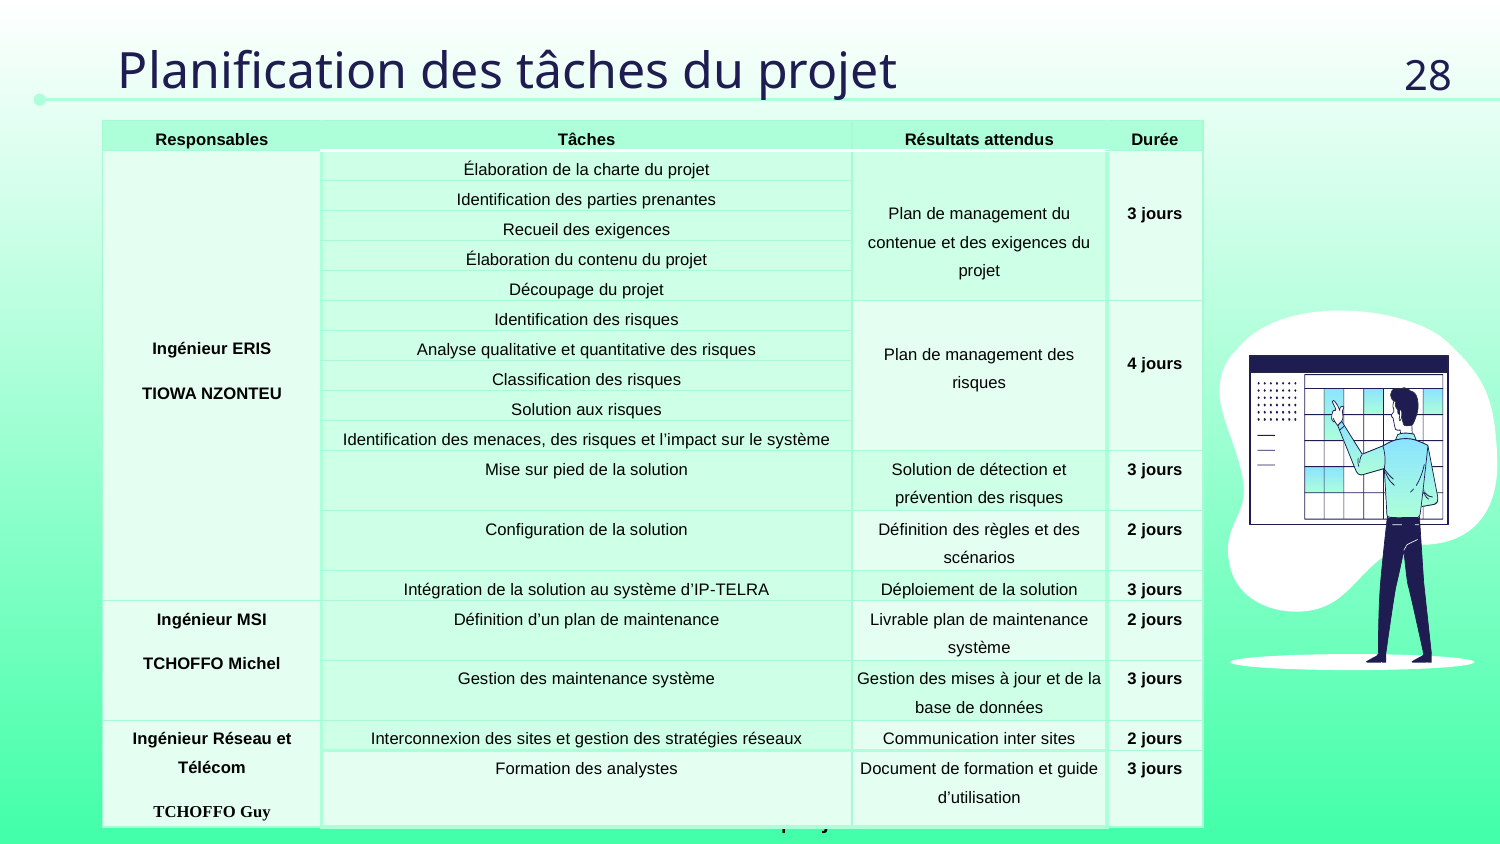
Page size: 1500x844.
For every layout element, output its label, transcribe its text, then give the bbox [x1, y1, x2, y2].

table_cell Formation des analystes [323, 752, 851, 825]
table_cell 2 jours [1109, 721, 1202, 750]
table_cell Classification des risques [323, 361, 851, 390]
table_cell 2 jours [1109, 511, 1202, 570]
table_header Résultats attendus [853, 121, 1105, 149]
table_cell Ingénieur Réseau et Télécom TCHOFFO Guy [103, 721, 320, 826]
title Planification des tâches du projet [102, 23, 1101, 113]
table_cell Solution de détection et prévention des risques [853, 451, 1105, 510]
table_cell Élaboration de la charte du projet [323, 152, 851, 180]
table_cell Ingénieur ERIS TIOWA NZONTEU [103, 151, 320, 600]
text_box 28 [1389, 21, 1472, 114]
table_cell Interconnexion des sites et gestion des stratégies réseaux [323, 721, 851, 749]
table_cell Définition des règles et des scénarios [853, 511, 1105, 570]
table_cell Livrable plan de maintenance système [853, 601, 1105, 660]
table_cell 3 jours [1109, 751, 1202, 826]
table_cell Solution aux risques [323, 391, 851, 420]
table_cell Gestion des mises à jour et de la base de données [853, 661, 1105, 720]
table_cell Plan de management des risques [853, 301, 1105, 450]
table_cell 3 jours [1109, 451, 1202, 510]
table_cell Document de formation et guide d’utilisation [853, 752, 1105, 825]
table_cell Gestion des maintenance système [323, 661, 851, 720]
table_cell 3 jours [1109, 571, 1202, 600]
table_cell Découpage du projet [323, 271, 851, 300]
table_header Responsables [103, 121, 320, 150]
table_cell 3 jours [1109, 151, 1202, 300]
table_cell 2 jours [1109, 601, 1202, 660]
table_cell Configuration de la solution [323, 511, 851, 570]
table_header Durée [1109, 121, 1202, 150]
table_header Tâches [323, 121, 851, 149]
table_cell Identification des risques [323, 301, 851, 330]
table_cell 3 jours [1109, 661, 1202, 720]
table_cell Communication inter sites [853, 721, 1105, 749]
text_box Planification des tâches du projet [409, 829, 897, 841]
table_cell Identification des menaces, des risques et l’impact sur le système [323, 421, 851, 450]
table_cell Ingénieur MSI TCHOFFO Michel [103, 601, 320, 720]
table_cell Analyse qualitative et quantitative des risques [323, 331, 851, 360]
table_cell Élaboration du contenu du projet [323, 241, 851, 270]
table_cell Plan de management du contenue et des exigences du projet [853, 152, 1105, 300]
table_cell Mise sur pied de la solution [323, 451, 851, 510]
table_cell Intégration de la solution au système d’IP-TELRA [323, 571, 851, 600]
table_cell Recueil des exigences [323, 211, 851, 240]
table_cell 4 jours [1109, 301, 1202, 450]
table_cell Définition d’un plan de maintenance [323, 601, 851, 660]
table_cell Déploiement de la solution [853, 571, 1105, 600]
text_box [1217, 310, 1500, 671]
table_cell Identification des parties prenantes [323, 181, 851, 210]
